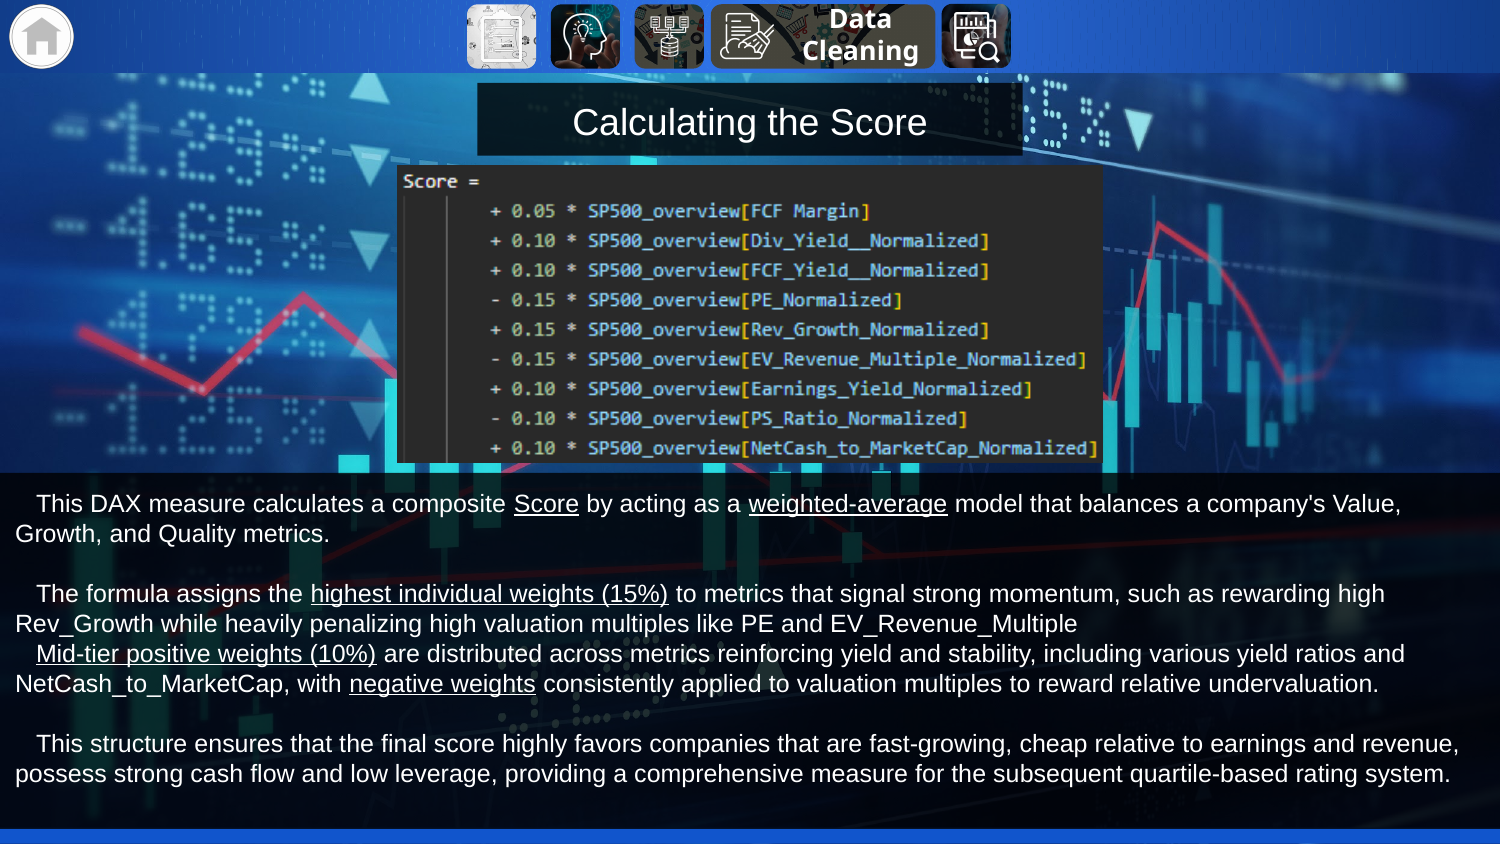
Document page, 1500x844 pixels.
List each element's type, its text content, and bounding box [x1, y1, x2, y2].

picture [466, 4, 537, 69]
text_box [0, 0, 1500, 74]
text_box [710, 3, 940, 69]
text_box Calculating the Score [477, 82, 1023, 156]
picture [550, 4, 621, 69]
text_box This DAX measure calculates a composite Score by acting as a weighted-average model that balances a company's Value, Growth, and Quality metrics. The formula assigns the highest individual weights (15%) to metrics that signal strong momentum, such as rewarding high Rev_Growth while heavily penalizing high valuation multiples like PE and EV_Revenue_Multiple Mid-tier positive weights (10%) are distributed across metrics reinforcing yield and stability, including various yield ratios and NetCash_to_MarketCap, with negative weights consistently applied to valuation multiples to reward relative undervaluation. This structure ensures that the final score highly favors companies that are fast-growing, cheap relative to earnings and revenue, possess strong cash flow and low leverage, providing a comprehensive measure for the subsequent quartile-based rating system. [0, 472, 1500, 829]
picture [941, 3, 1011, 69]
picture [0, 74, 1500, 472]
picture [634, 4, 705, 69]
